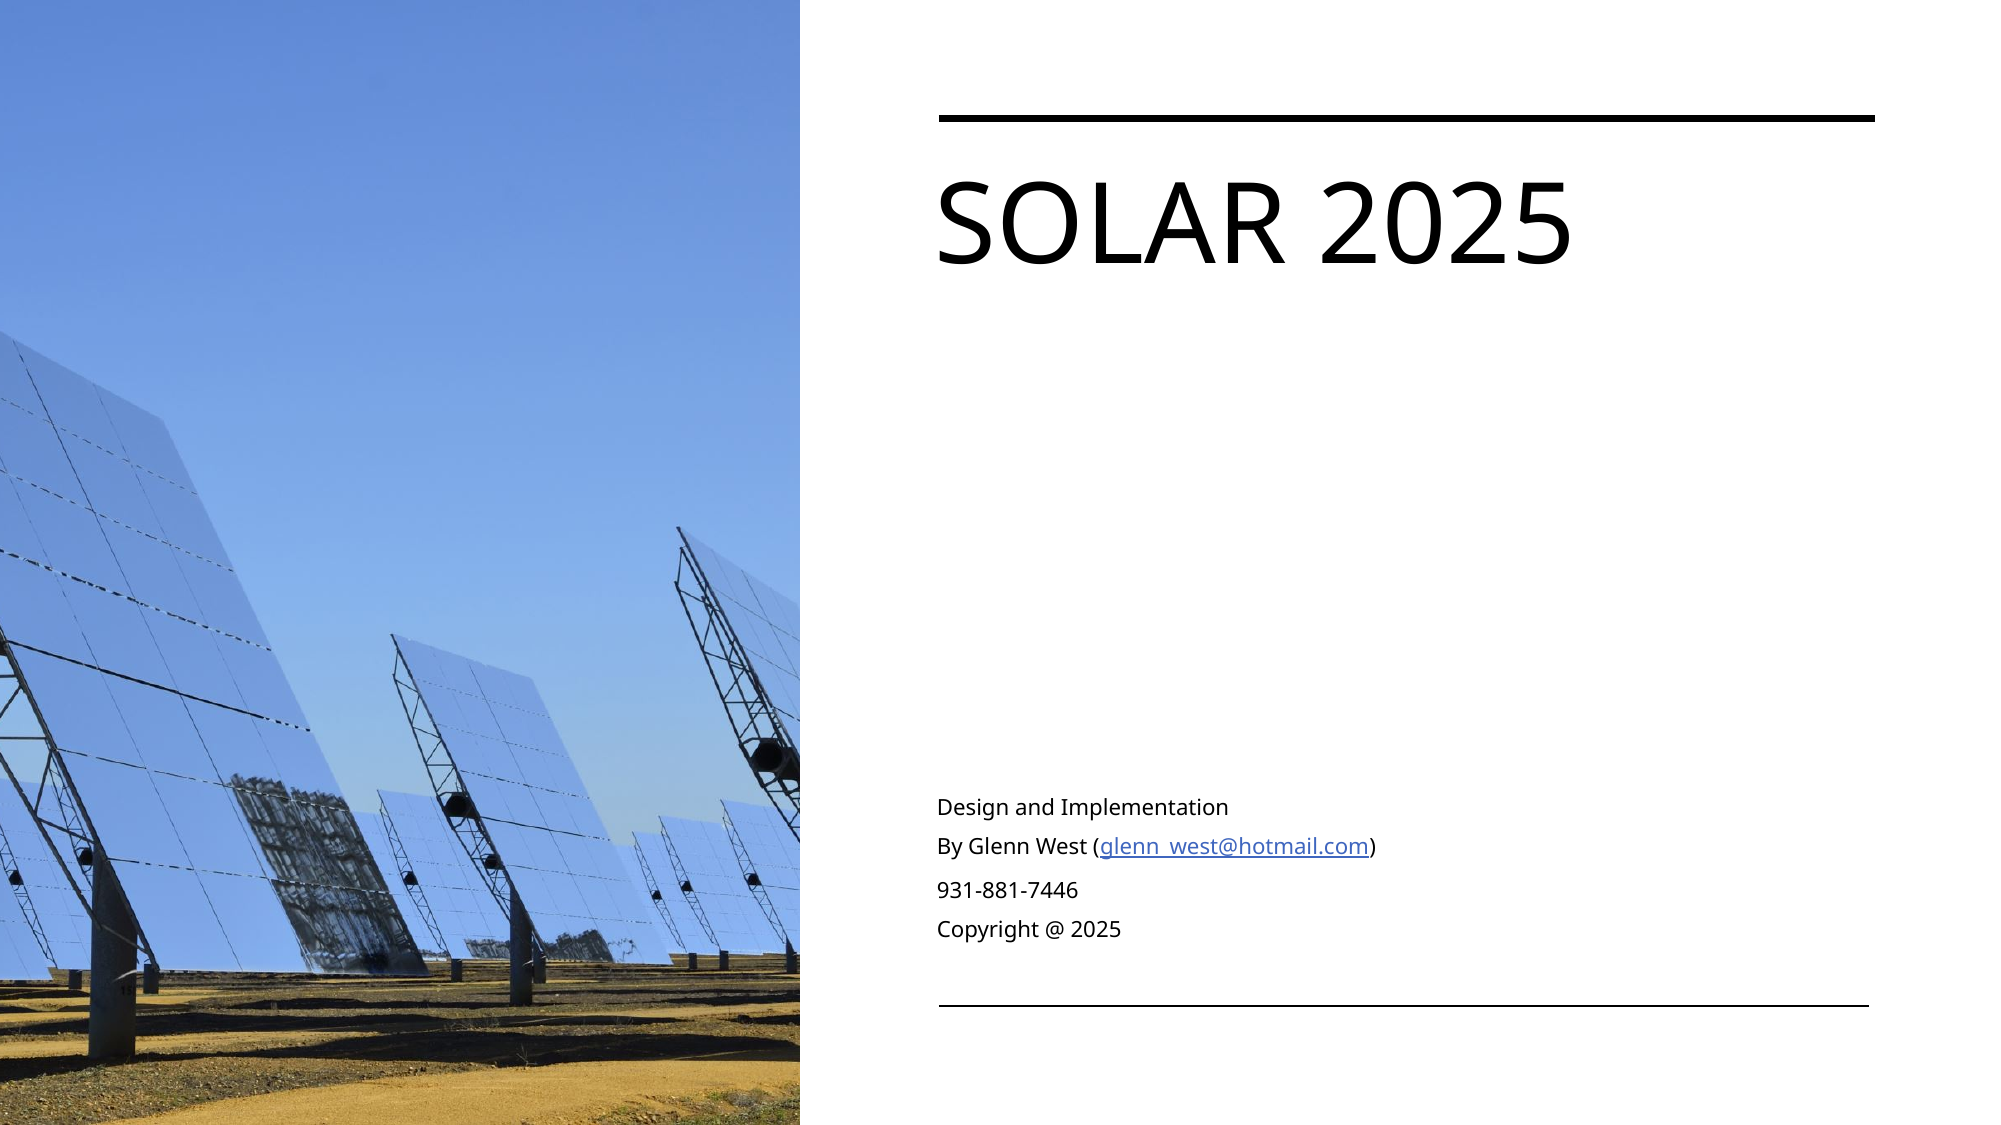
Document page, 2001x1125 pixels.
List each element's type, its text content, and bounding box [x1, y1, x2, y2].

text_box [800, 0, 2000, 1125]
picture [0, 0, 800, 1125]
title Solar 2025 [919, 143, 1875, 778]
subtitle Design and Implementation By Glenn West (glenn_west@hotmail.com) 931-881-7446 Copyright @ 2025 [921, 785, 1795, 950]
